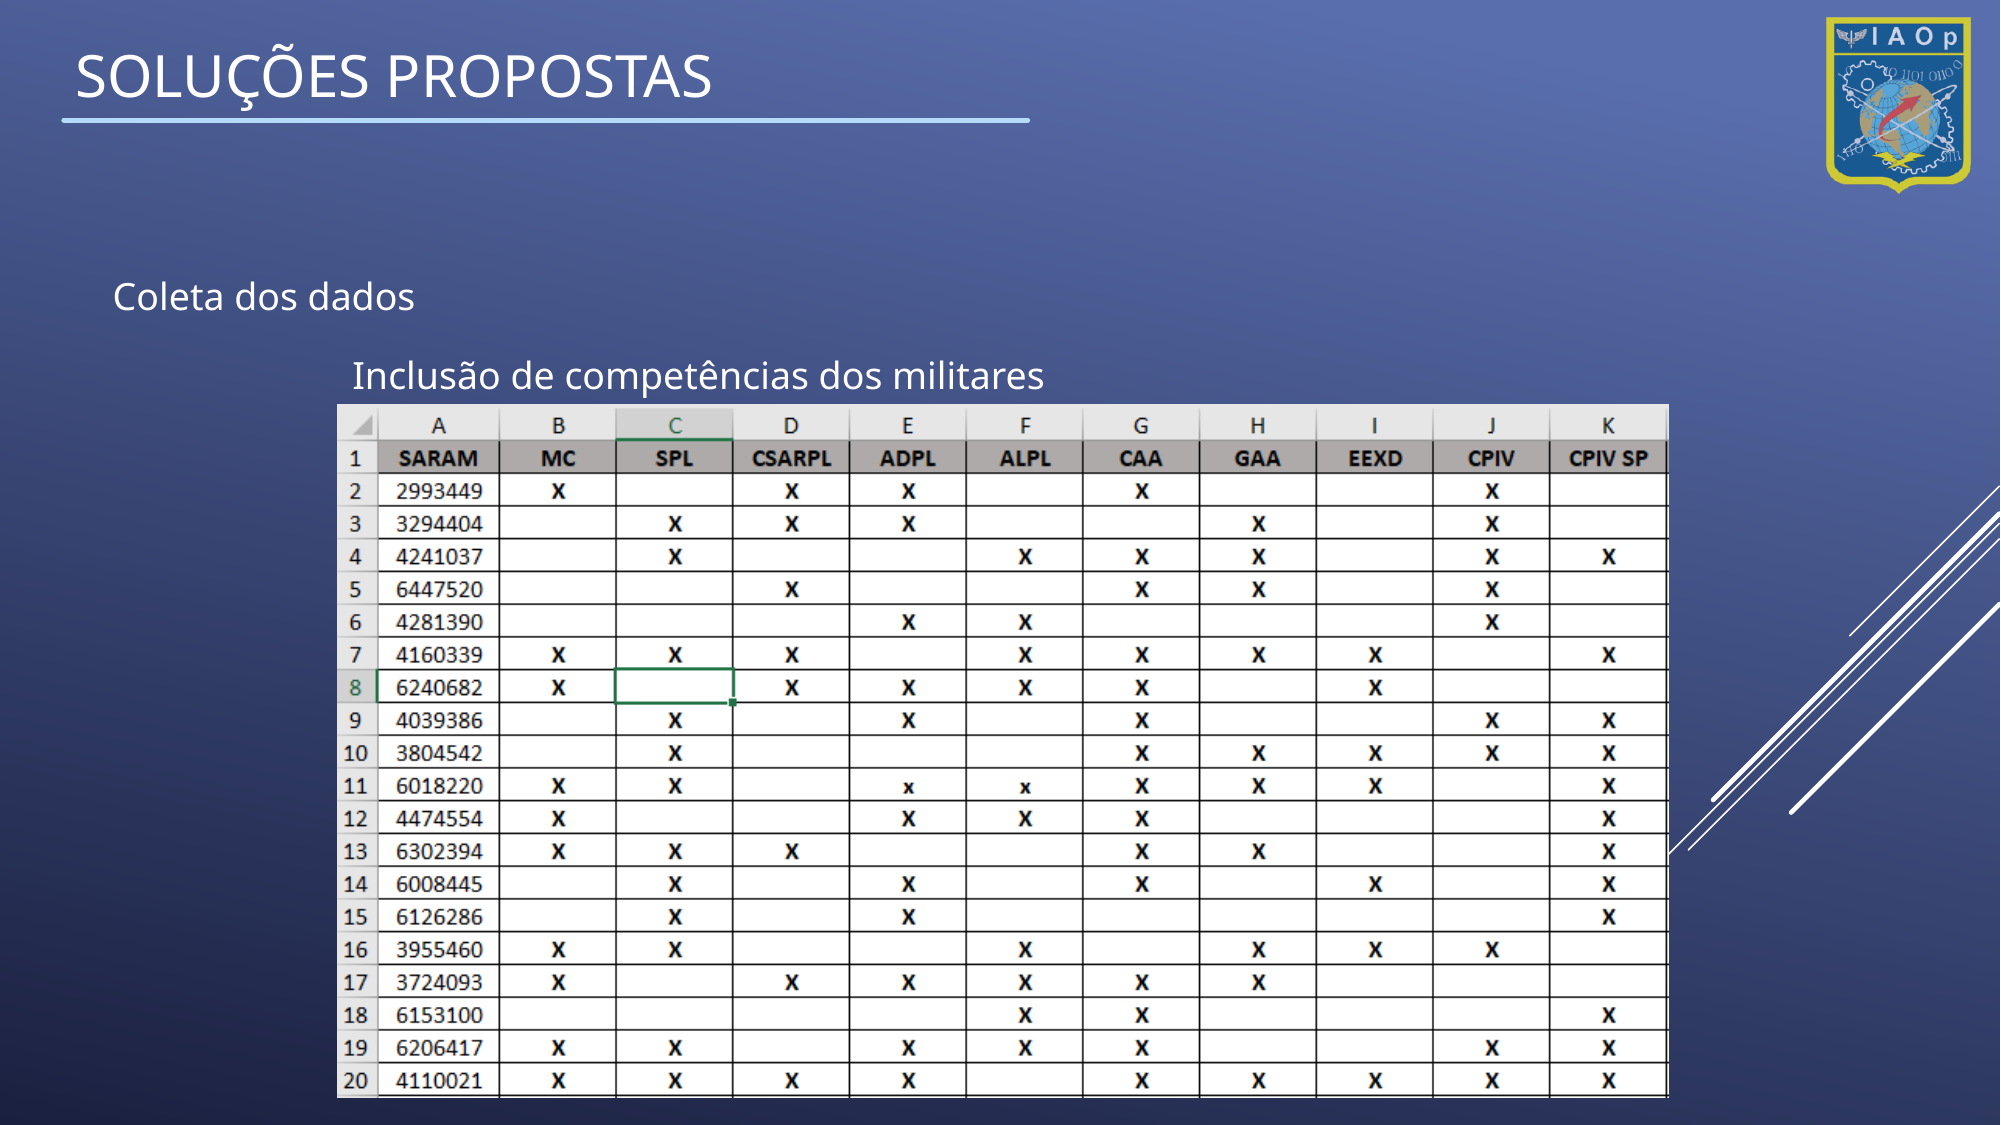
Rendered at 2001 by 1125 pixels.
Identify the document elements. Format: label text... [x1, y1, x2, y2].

picture [337, 404, 1669, 1099]
text_box Coleta dos dados [97, 265, 1101, 326]
title SOLUÇÕES PROPOSTAS [60, 0, 1461, 198]
picture [1825, 17, 1971, 194]
text_box Inclusão de competências dos militares [337, 344, 2000, 404]
